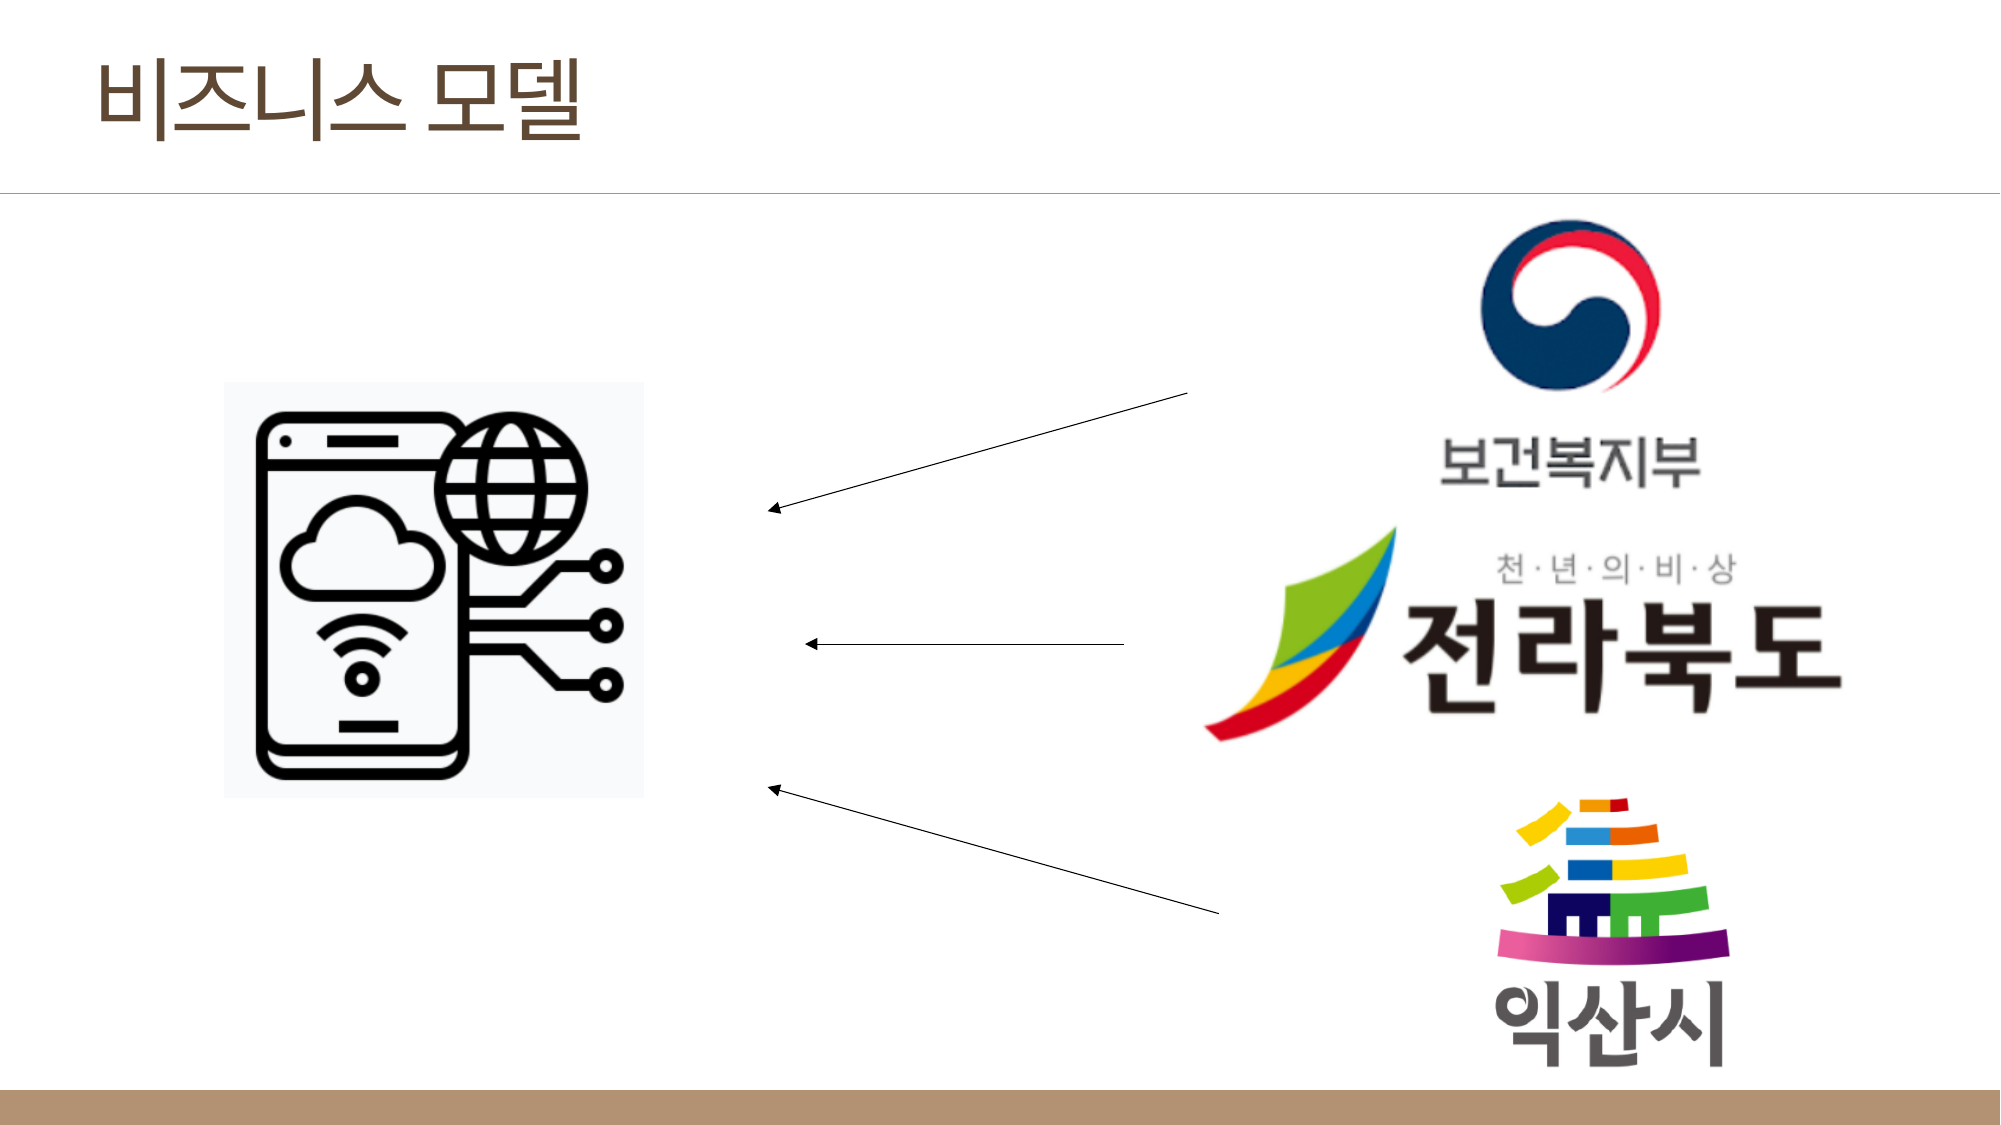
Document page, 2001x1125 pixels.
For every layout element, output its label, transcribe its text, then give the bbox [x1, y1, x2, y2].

picture [1193, 516, 1859, 756]
text_box 비즈니스 모델 [77, 35, 603, 161]
text_box [0, 1089, 2000, 1125]
picture [224, 382, 645, 798]
picture [1486, 790, 1743, 1082]
picture [1429, 205, 1706, 497]
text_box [767, 786, 1219, 914]
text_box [767, 392, 1188, 512]
